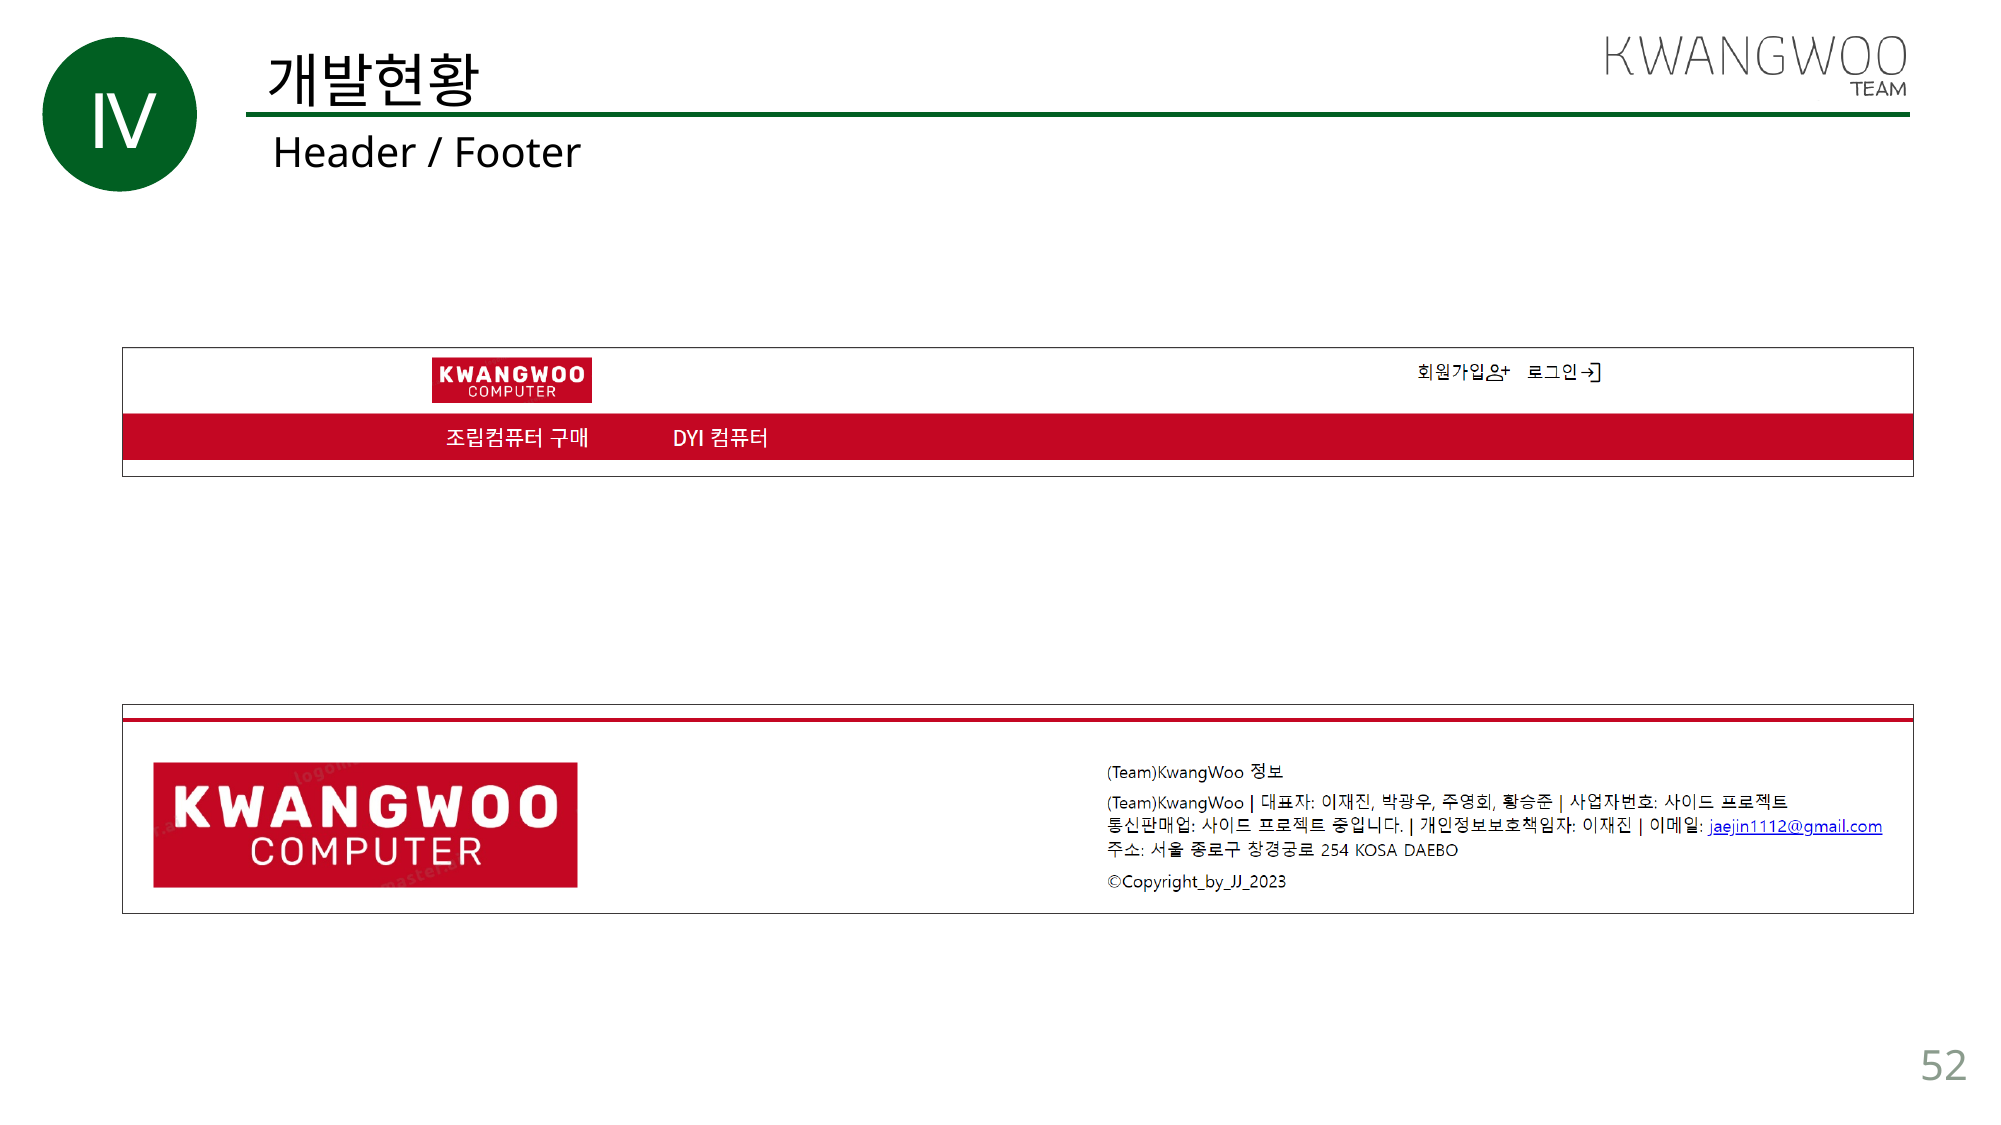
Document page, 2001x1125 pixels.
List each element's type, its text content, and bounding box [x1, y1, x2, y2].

picture [1602, 32, 1911, 101]
text_box [41, 36, 198, 193]
picture [122, 347, 1914, 477]
picture [122, 704, 1914, 914]
text_box Ⅳ [73, 66, 173, 172]
slide_number 52 [1533, 1037, 1984, 1098]
text_box 개발현황 [252, 37, 496, 114]
text_box 개발현황 [252, 115, 496, 122]
text_box Header / Footer [257, 118, 597, 184]
